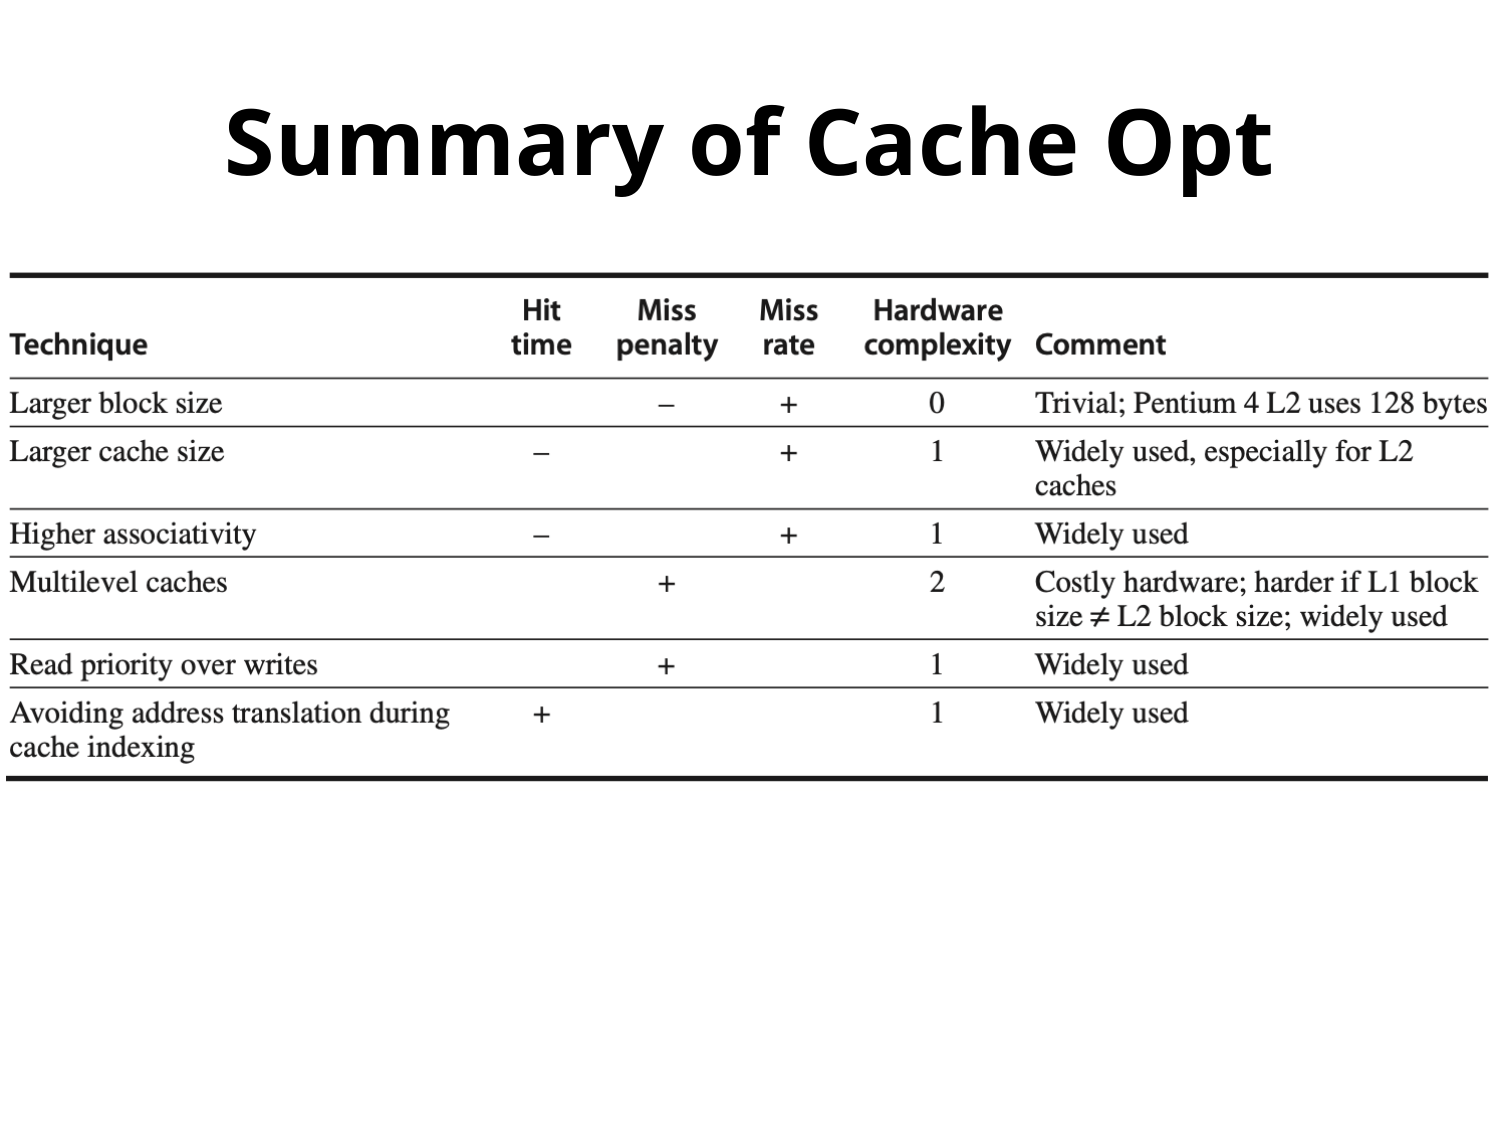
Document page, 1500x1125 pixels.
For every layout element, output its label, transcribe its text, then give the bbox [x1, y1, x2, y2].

picture [0, 262, 1500, 791]
title Summary of Cache Opt [0, 45, 1500, 233]
